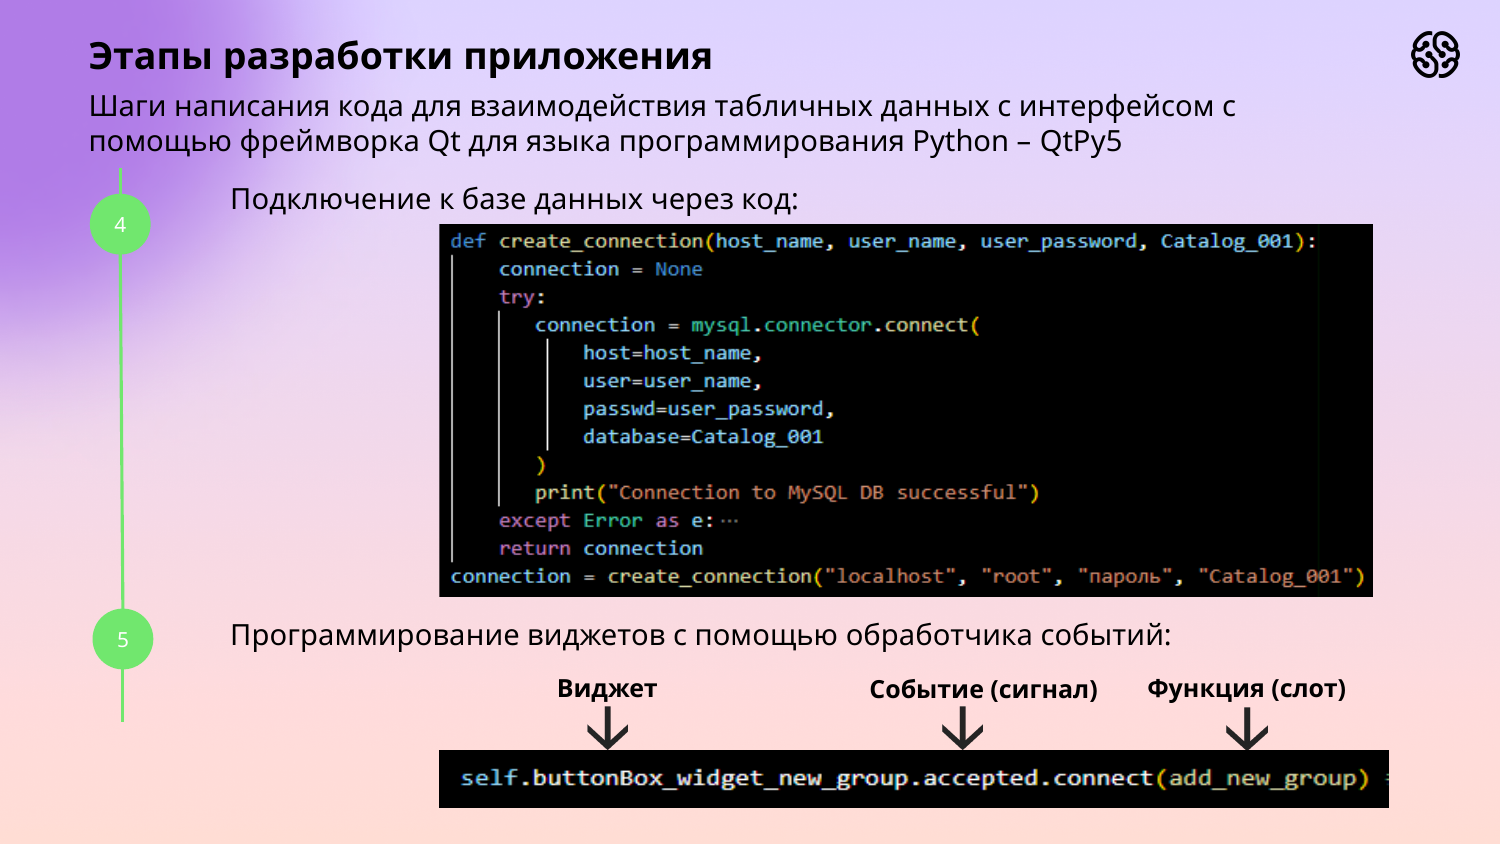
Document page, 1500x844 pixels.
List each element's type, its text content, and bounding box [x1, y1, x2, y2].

text_box Виджет [529, 666, 686, 708]
subtitle Подключение к базе данных через код: [230, 168, 1208, 228]
text_box Функция (слот) [1112, 666, 1382, 708]
text_box Событие (сигнал) [820, 667, 1148, 710]
picture [0, 0, 1500, 844]
text_box 4 [91, 195, 150, 253]
text_box Программирование виджетов с помощью обработчика событий: [230, 604, 1208, 664]
text_box 5 [94, 610, 152, 668]
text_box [119, 252, 124, 611]
text_box Шаги написания кода для взаимодействия табличных данных с интерфейсом с помощью фреймворка Qt для языка программирования Python – QtPy5 [88, 82, 1308, 161]
text_box Этапы разработки приложения [88, 24, 1066, 84]
